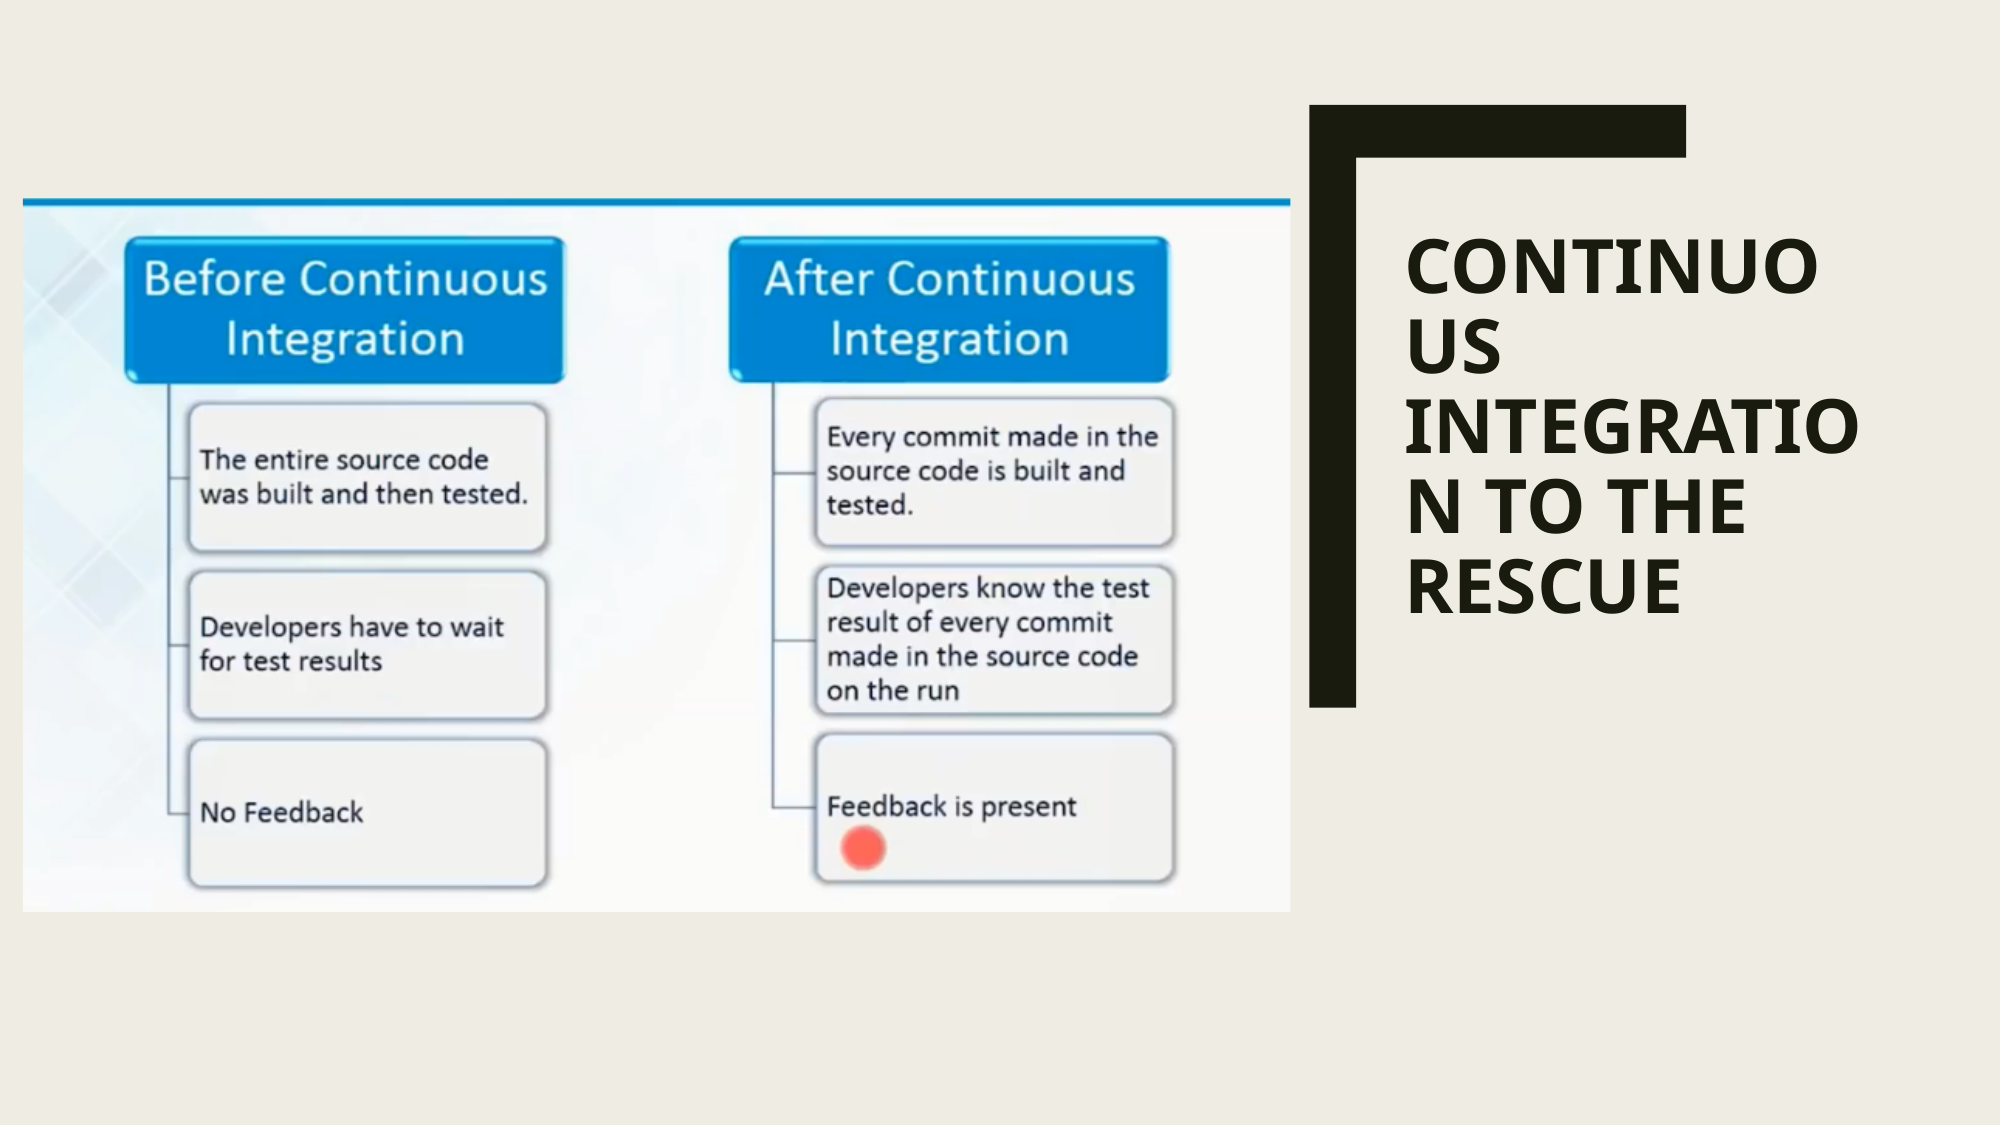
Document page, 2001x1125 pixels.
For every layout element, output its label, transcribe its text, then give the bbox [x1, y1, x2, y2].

text_box Continuous integration to the rescue [1389, 182, 1891, 637]
picture [22, 205, 1291, 912]
text_box [1309, 104, 1687, 708]
text_box [0, 0, 2000, 1125]
